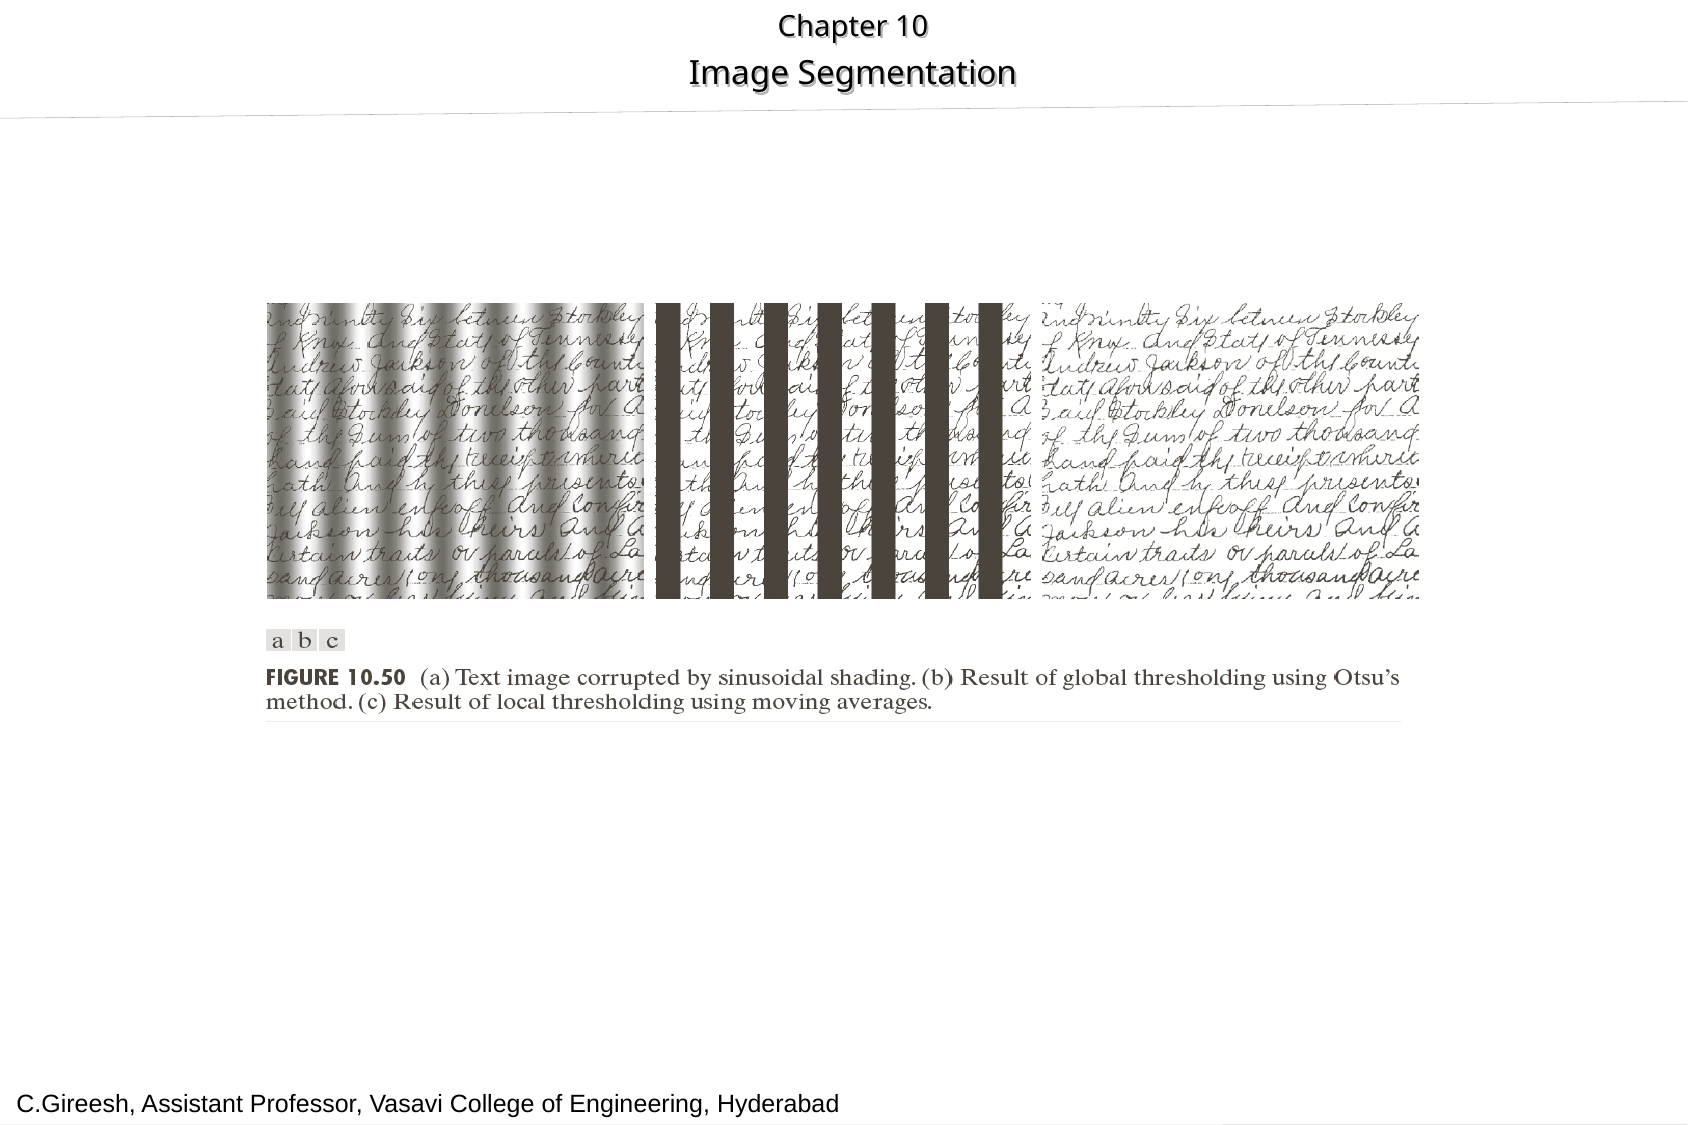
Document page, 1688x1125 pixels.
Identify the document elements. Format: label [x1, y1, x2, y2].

picture [260, 622, 1411, 731]
picture [260, 298, 1425, 607]
